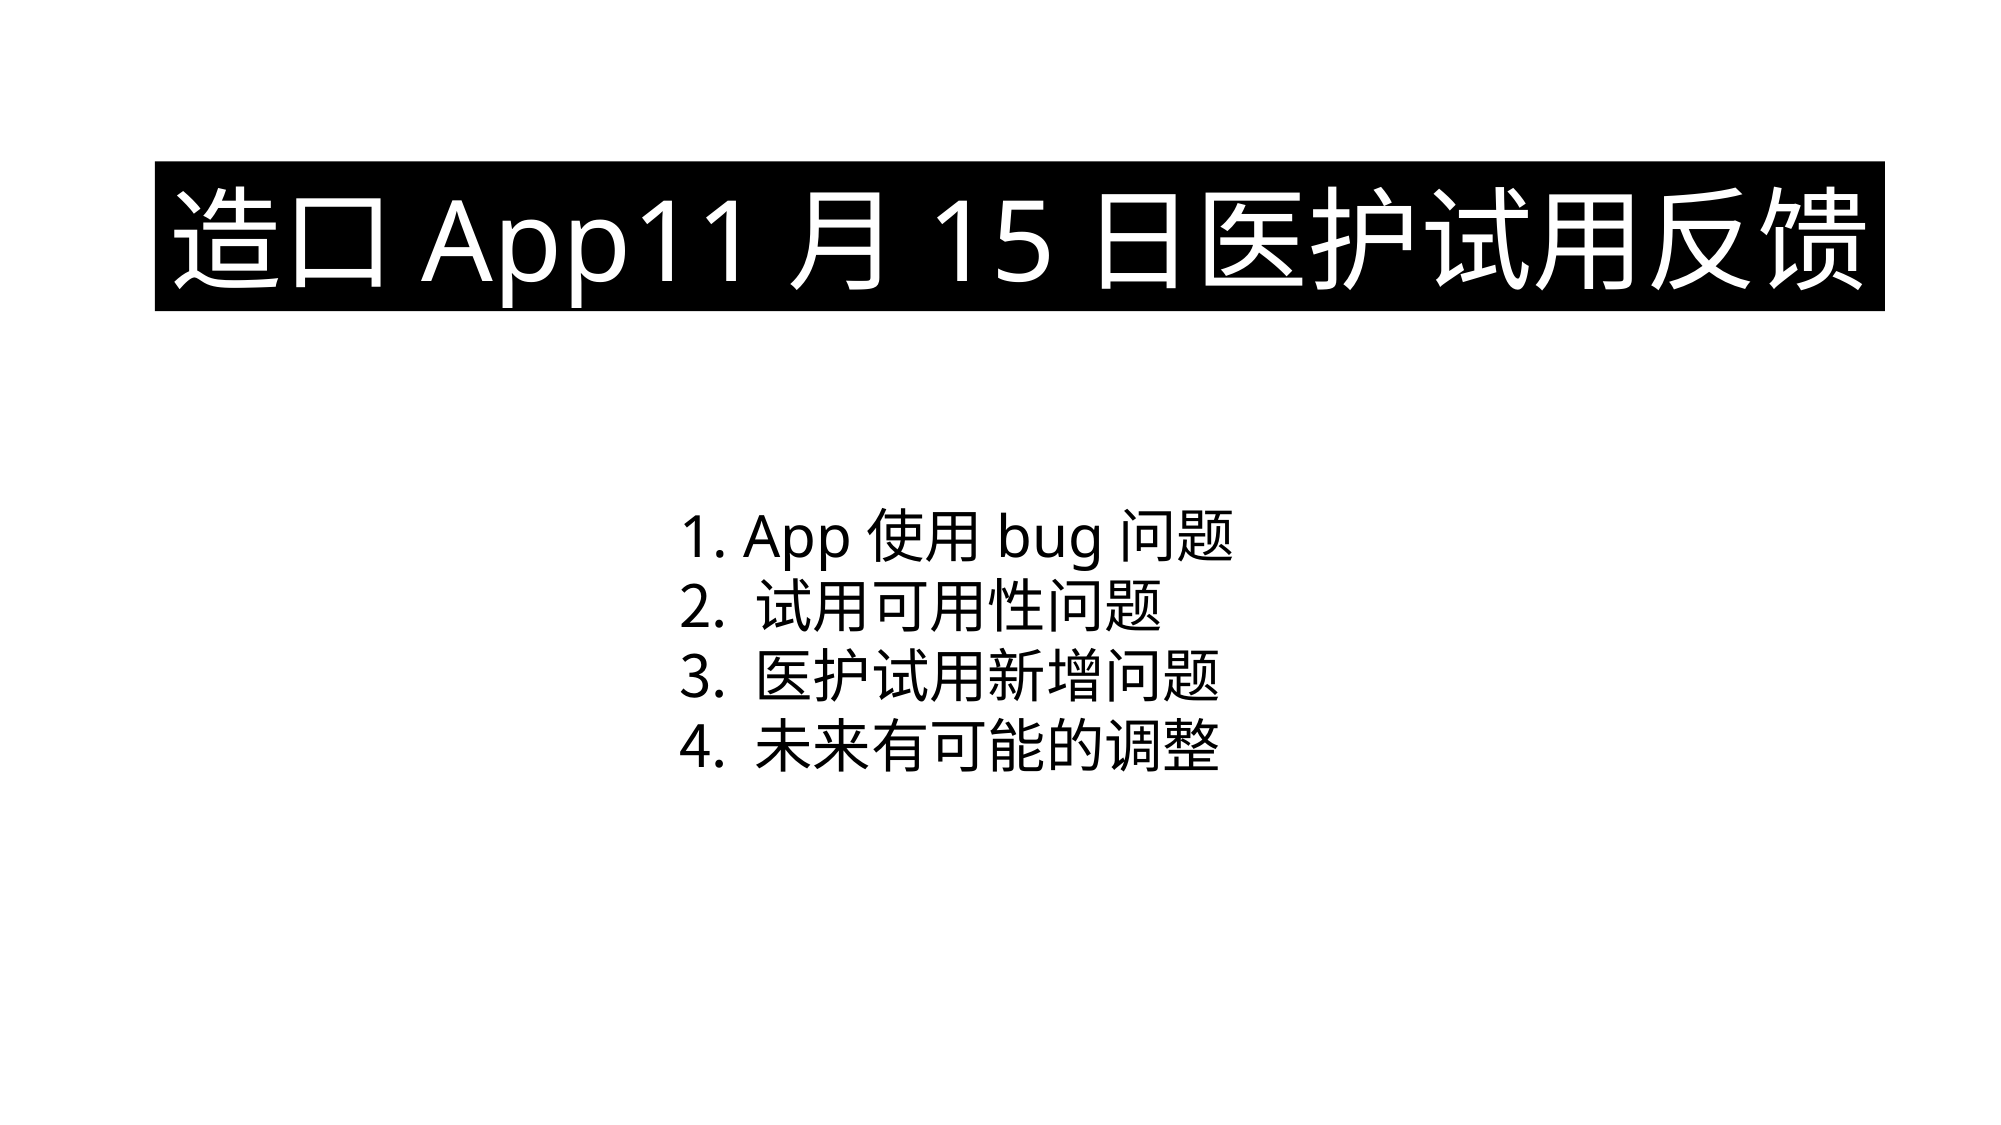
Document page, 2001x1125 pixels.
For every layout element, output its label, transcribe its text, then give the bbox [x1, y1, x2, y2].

text_box App使用bug问题 试用可用性问题 医护试用新增问题 未来有可能的调整 [664, 491, 1250, 787]
text_box 造口App11月15日医护试用反馈 [154, 161, 1885, 312]
